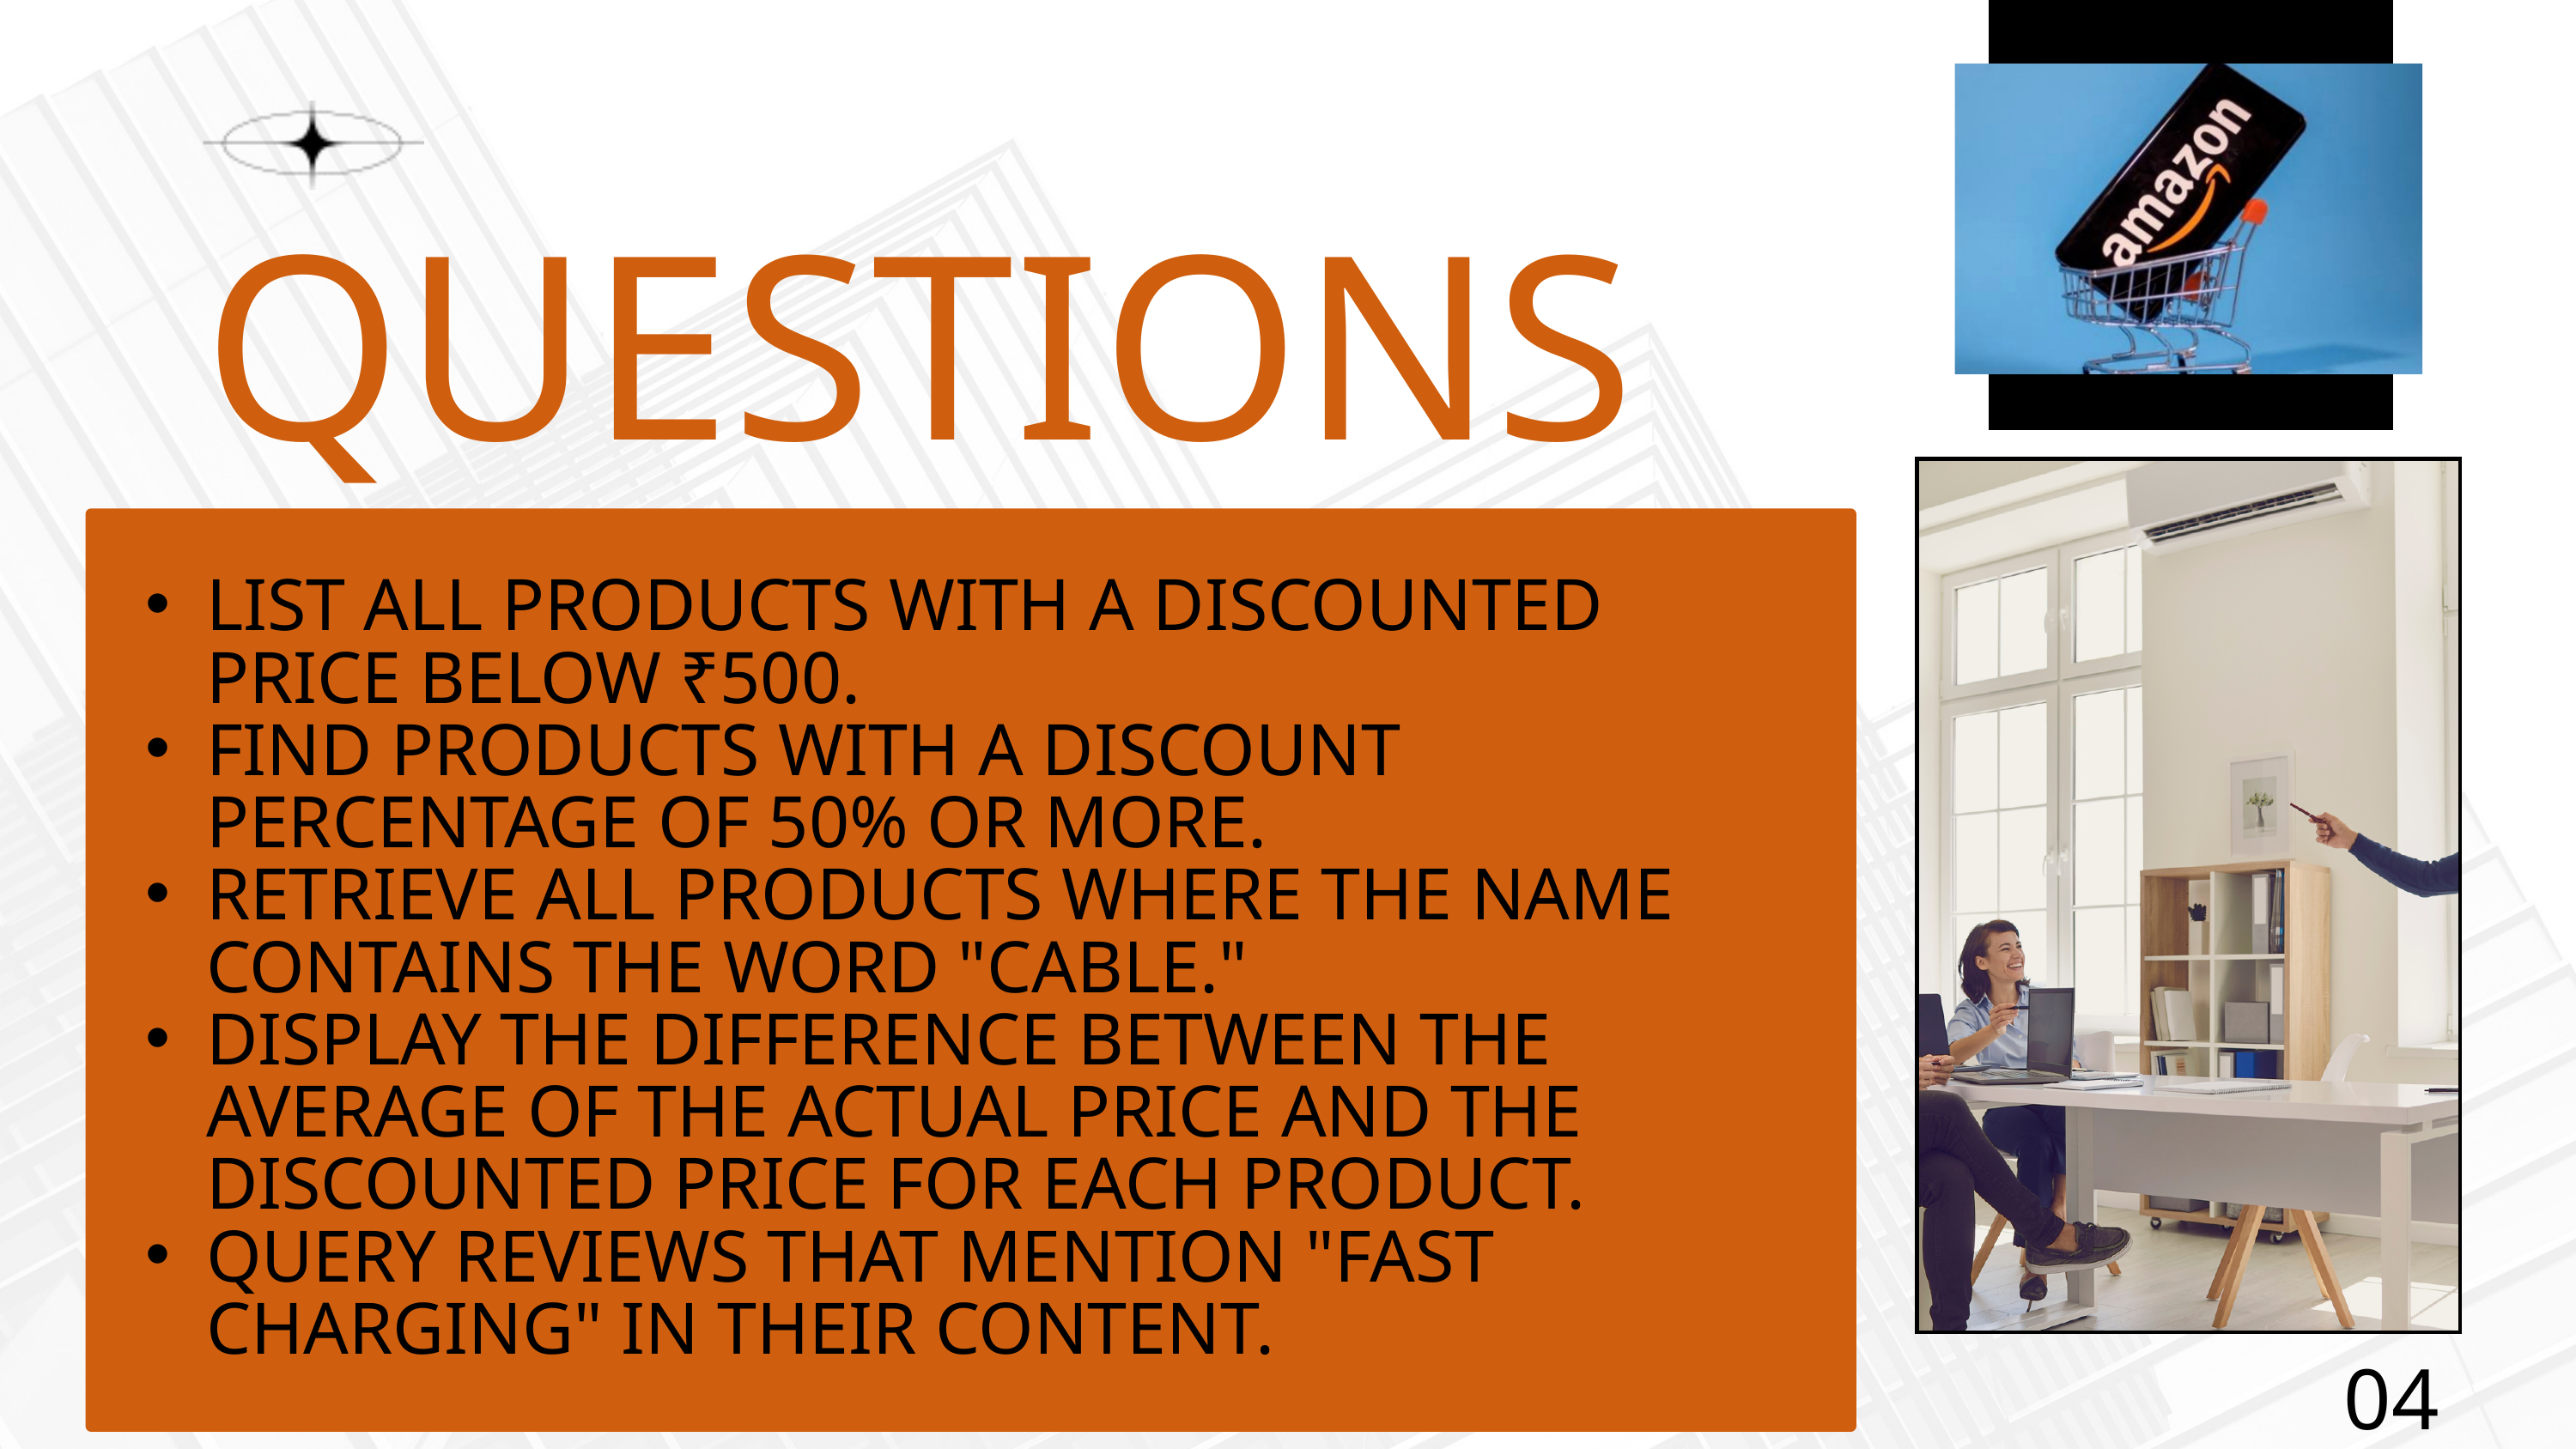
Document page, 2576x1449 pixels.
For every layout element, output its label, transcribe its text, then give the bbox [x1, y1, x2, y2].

text_box [203, 100, 424, 190]
text_box QUESTIONS [203, 230, 1710, 492]
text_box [1917, 458, 2461, 1333]
text_box [0, 0, 2576, 1449]
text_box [1987, 0, 2395, 433]
text_box [2400, 64, 2423, 374]
text_box [1954, 64, 1983, 374]
text_box 04 [2343, 1361, 2445, 1446]
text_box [85, 508, 1857, 1433]
